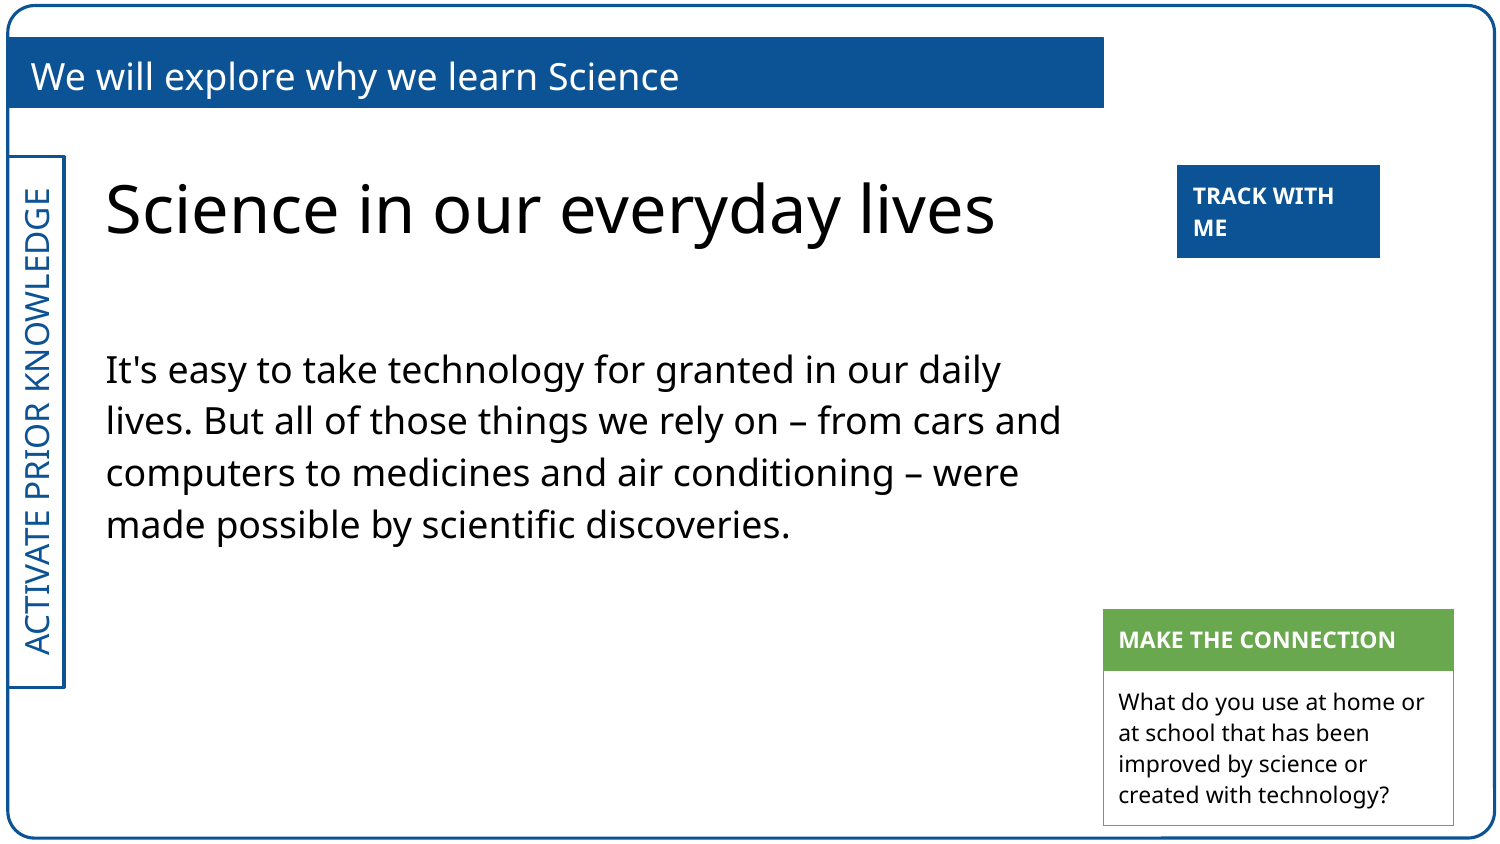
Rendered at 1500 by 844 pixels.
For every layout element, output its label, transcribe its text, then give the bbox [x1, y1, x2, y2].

table_header MAKE THE CONNECTION [1104, 610, 1453, 670]
table_cell What do you use at home or at school that has been improved by science or created with technology? [1104, 671, 1453, 825]
list Science in our everyday lives It's easy to take technology for granted in our daily lives. But all of those things we rely on – from cars and computers to medicines and air conditioning – were made possible by scientific discoveries. [90, 139, 1104, 807]
table_header TRACK WITH ME [1179, 166, 1378, 257]
subtitle We will explore why we learn Science [15, 43, 1097, 101]
